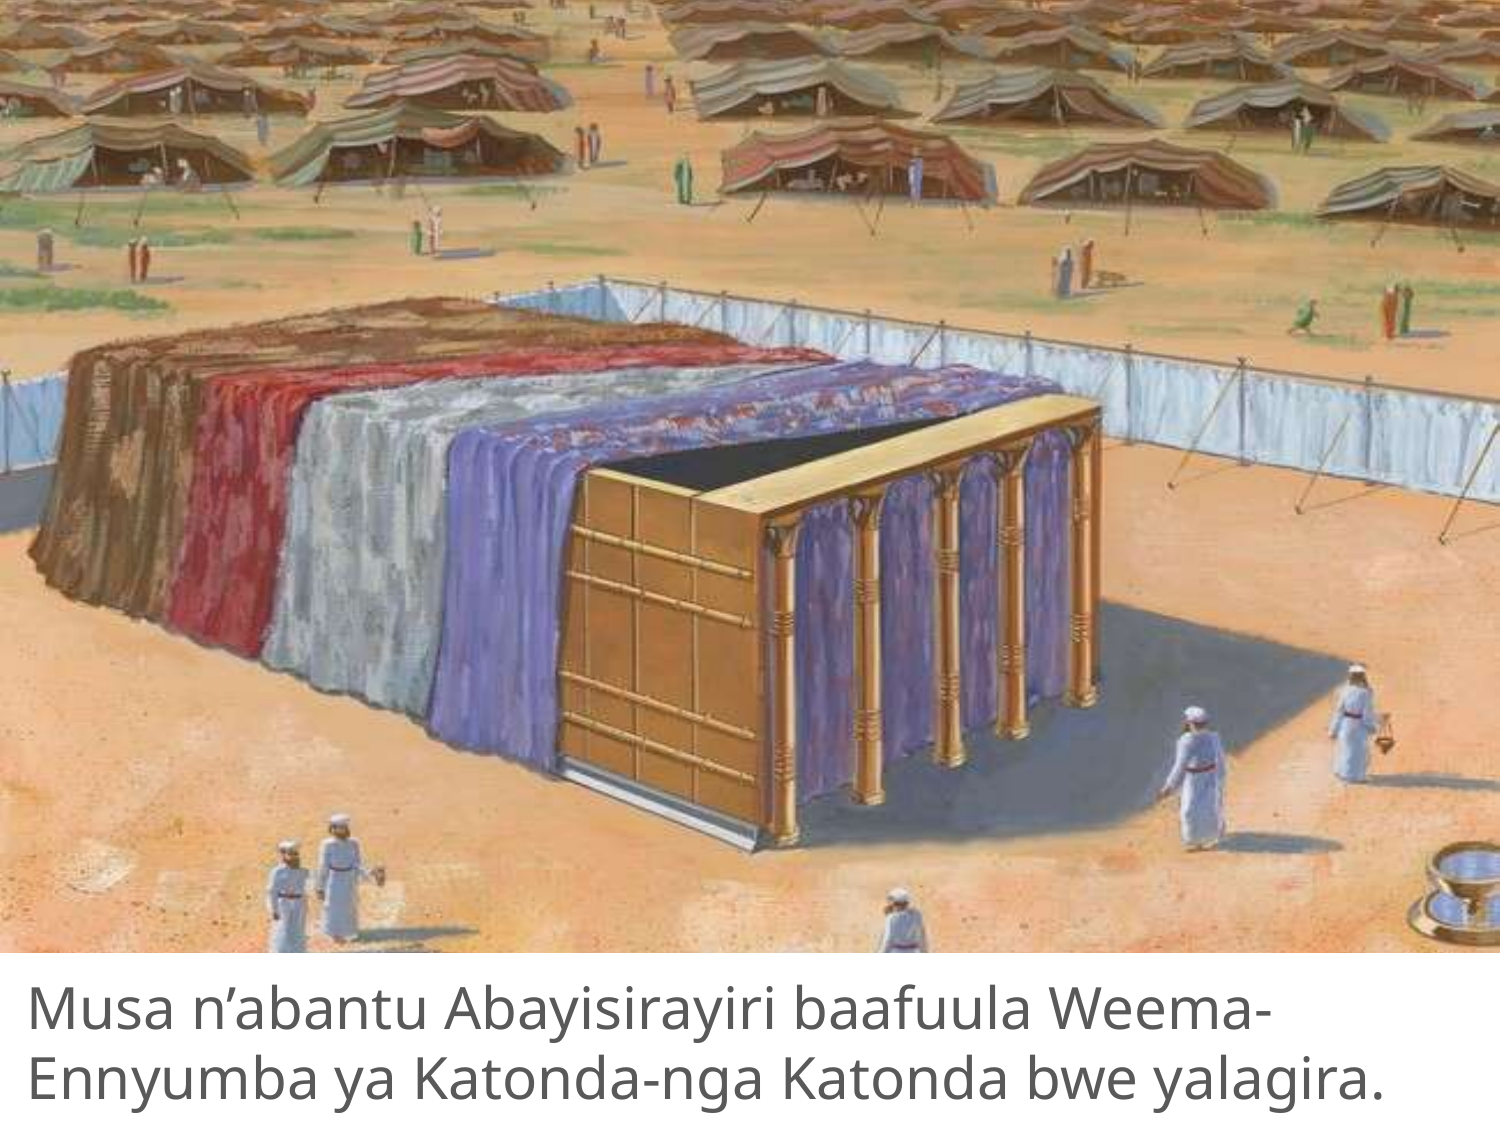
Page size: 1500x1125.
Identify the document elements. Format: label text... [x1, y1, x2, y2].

picture [0, 0, 1500, 953]
text_box Musa n’abantu Abayisirayiri baafuula Weema-Ennyumba ya Katonda-nga Katonda bwe yalagira. [11, 964, 1498, 1119]
